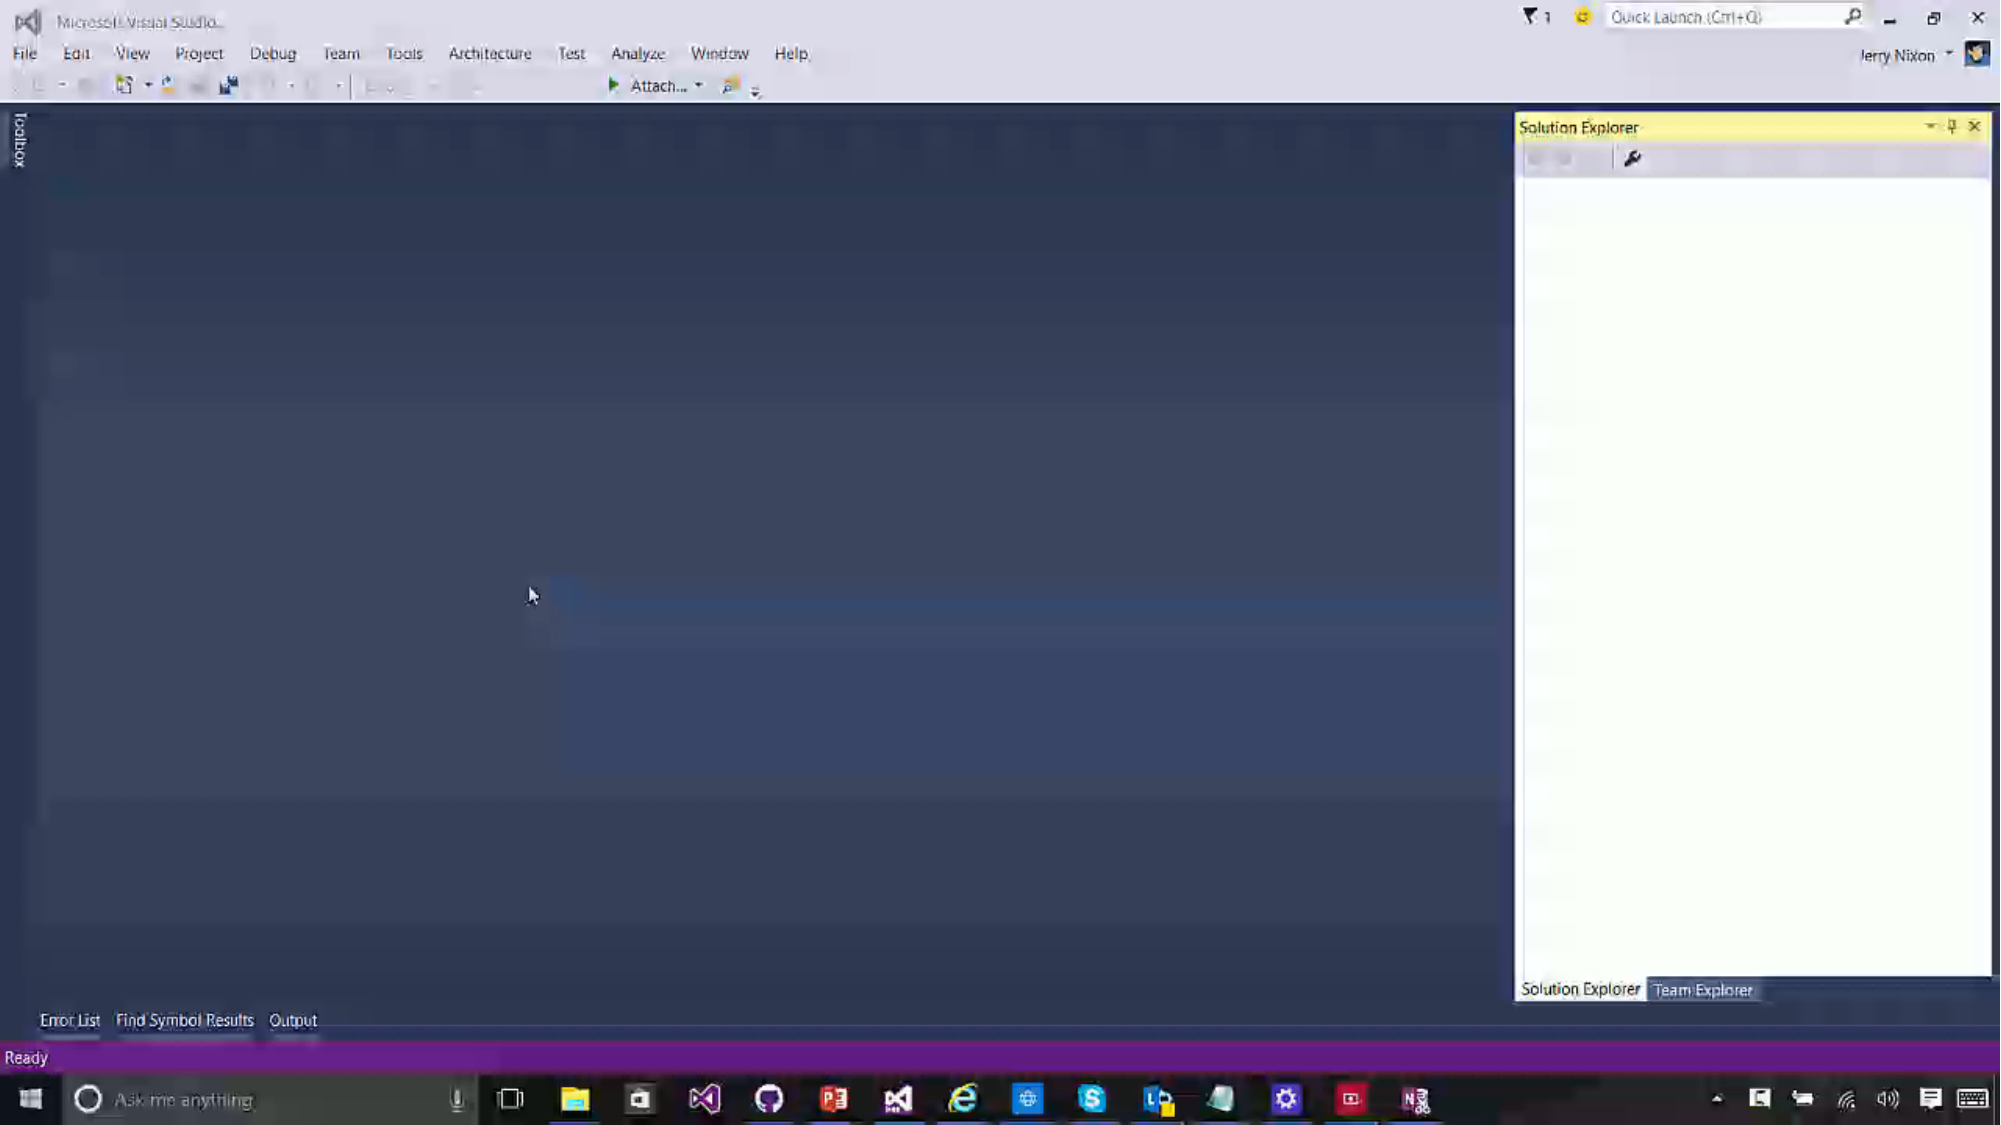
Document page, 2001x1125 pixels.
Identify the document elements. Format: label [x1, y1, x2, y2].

text_box [0, 0, 2000, 1125]
